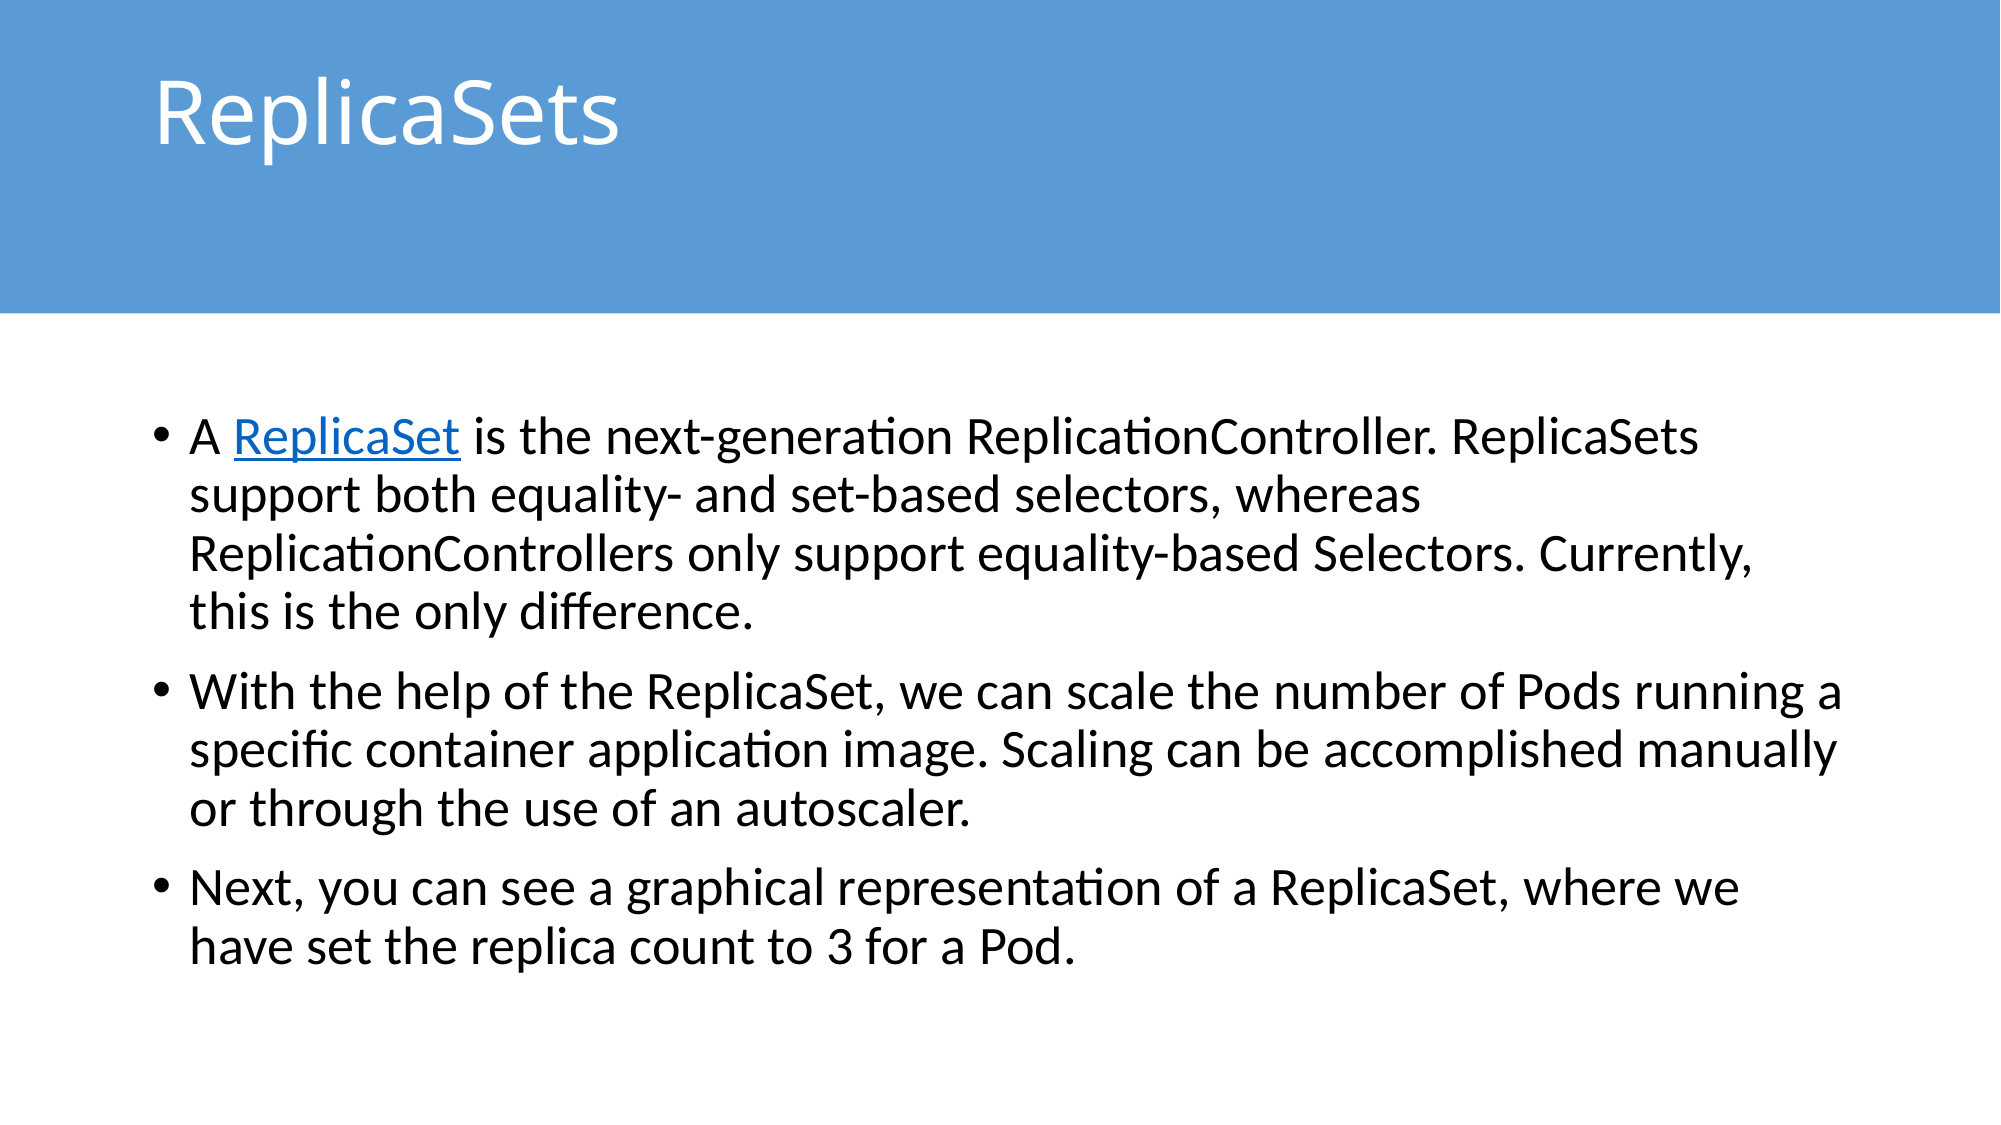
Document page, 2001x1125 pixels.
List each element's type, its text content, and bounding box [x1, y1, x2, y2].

title ReplicaSets [137, 59, 1863, 278]
text_box [0, 0, 2000, 314]
list A ReplicaSet is the next-generation ReplicationController. ReplicaSets support both equality- and set-based selectors, whereas ReplicationControllers only support equality-based Selectors. Currently, this is the only difference. With the help of the ReplicaSet, we can scale the number of Pods running a specific container application image. Scaling can be accomplished manually or through the use of an autoscaler. Next, you can see a graphical representation of a ReplicaSet, where we have set the replica count to 3 for a Pod. [137, 399, 1863, 1014]
